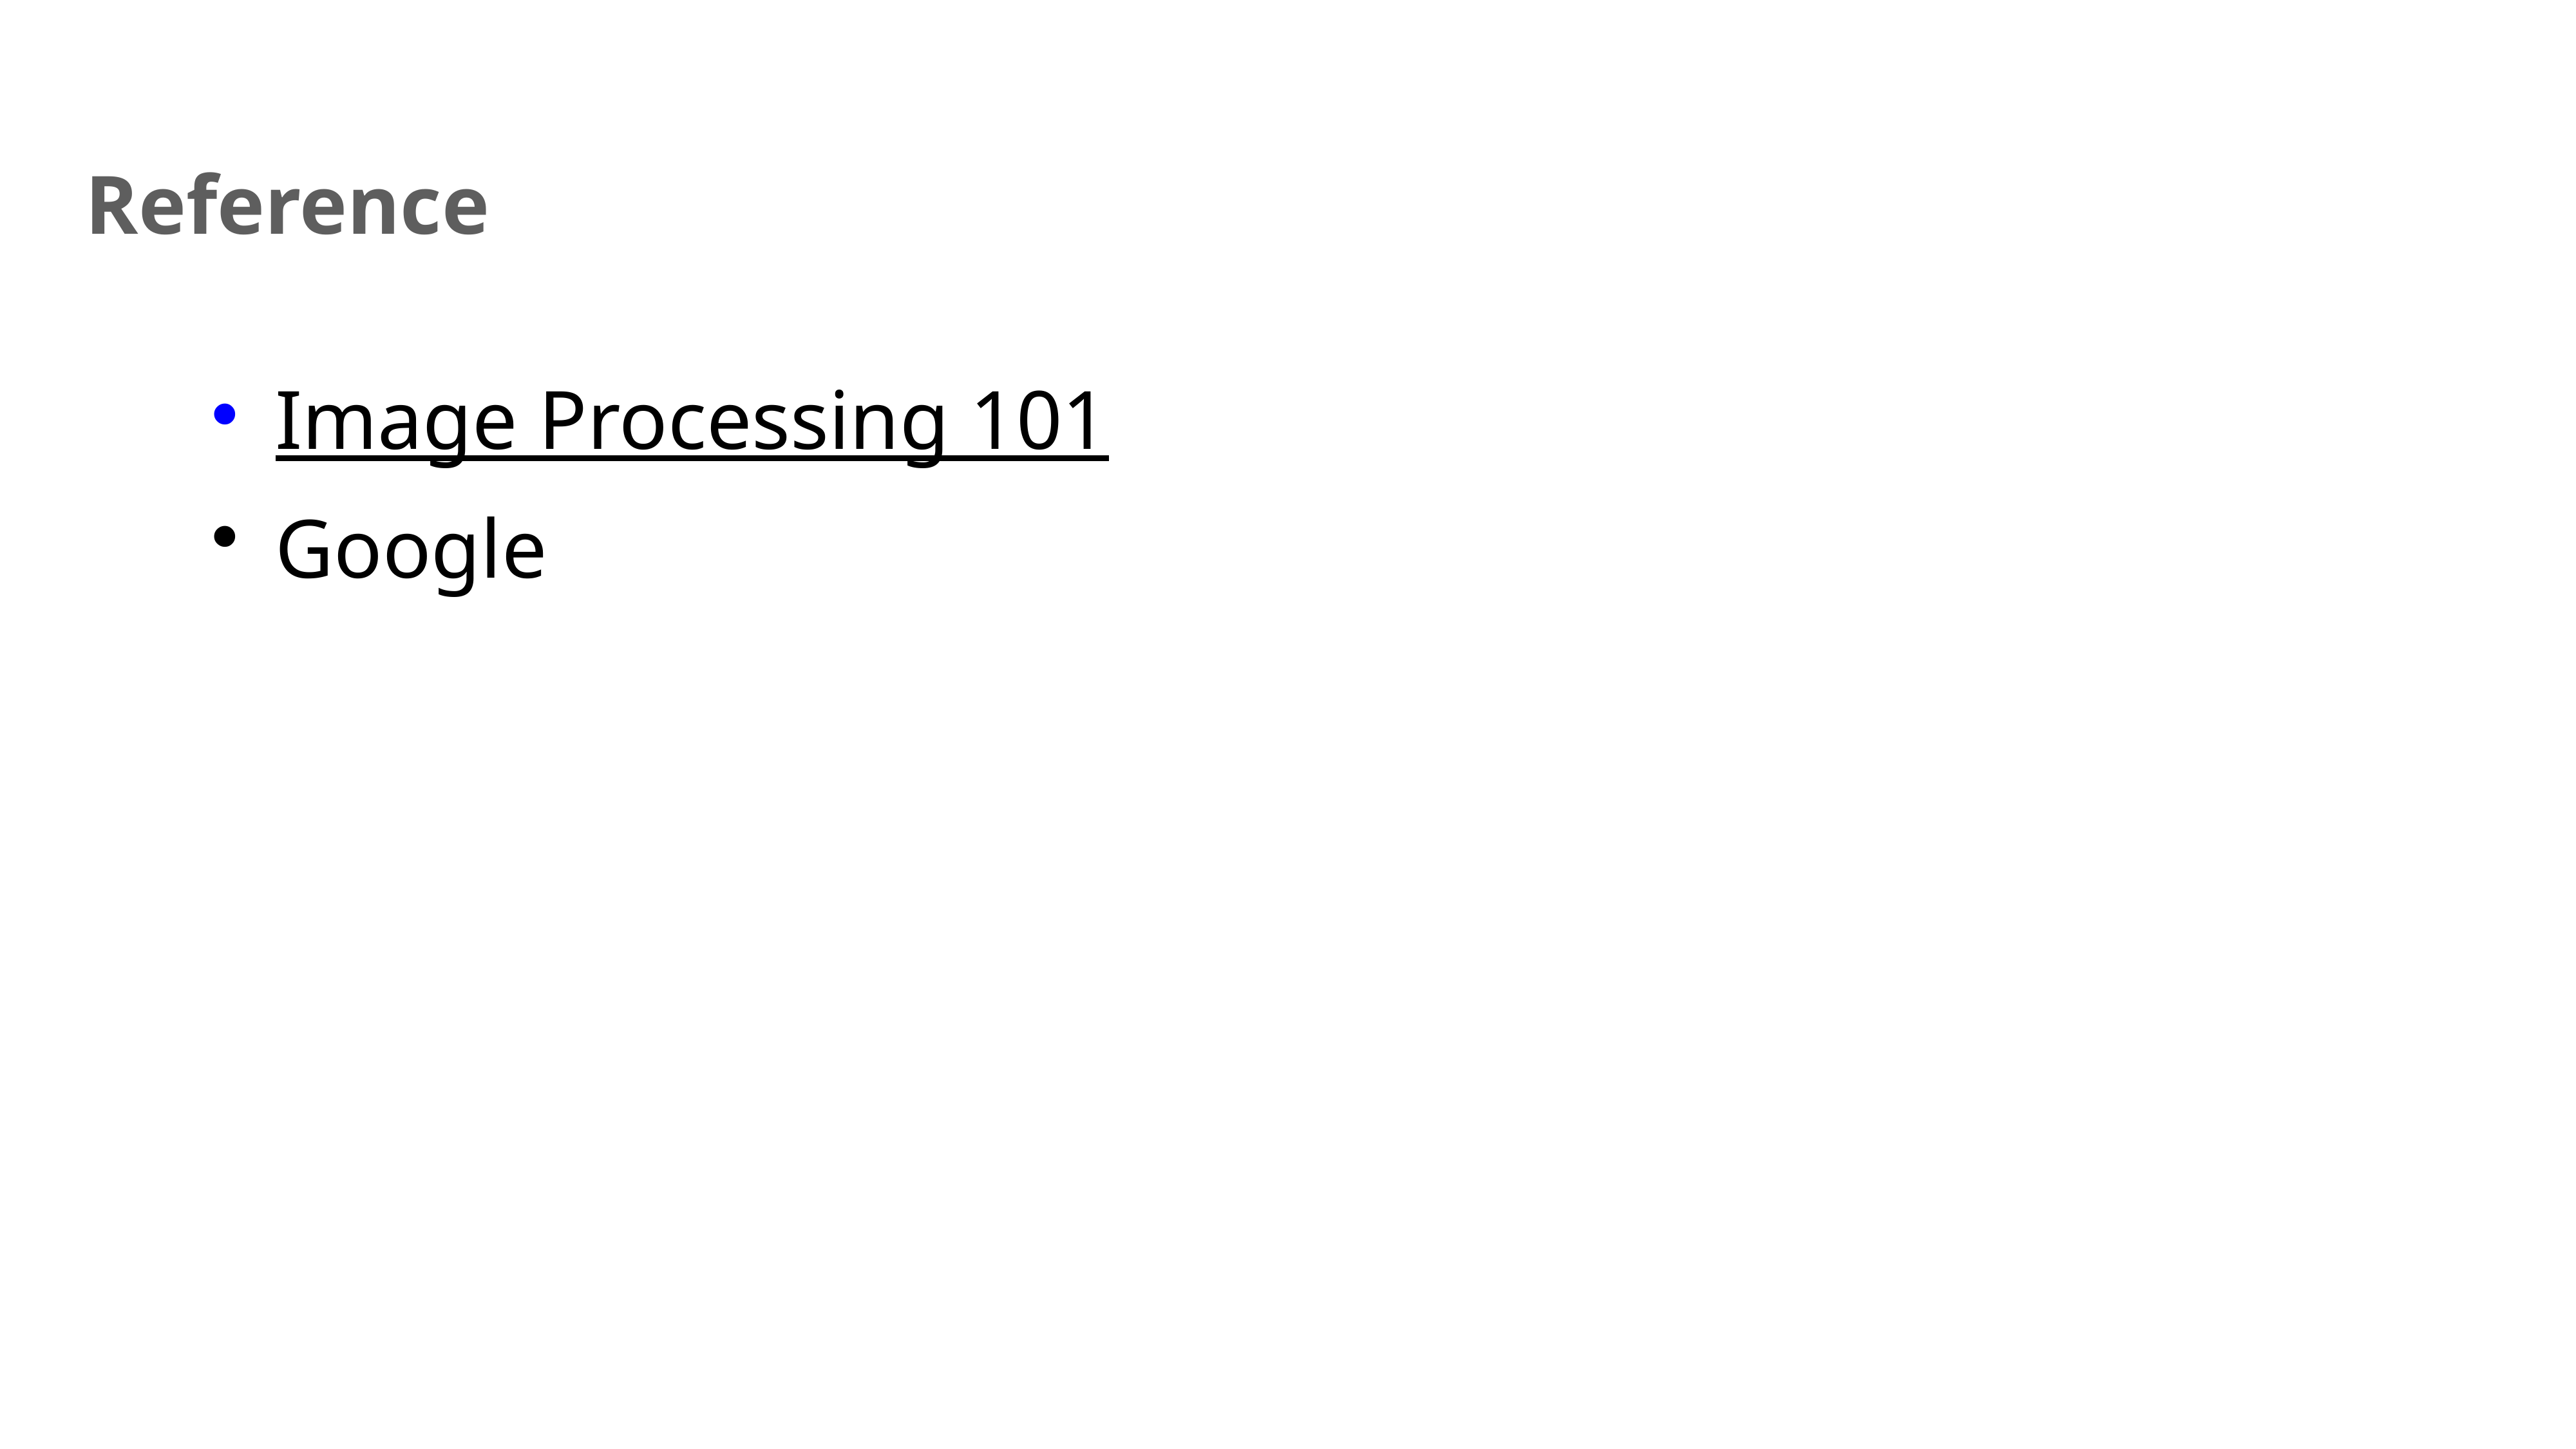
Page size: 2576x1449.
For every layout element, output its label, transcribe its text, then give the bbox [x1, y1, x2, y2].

text_box Image Processing 101 Google [206, 341, 2295, 999]
text_box Reference [80, 148, 495, 256]
